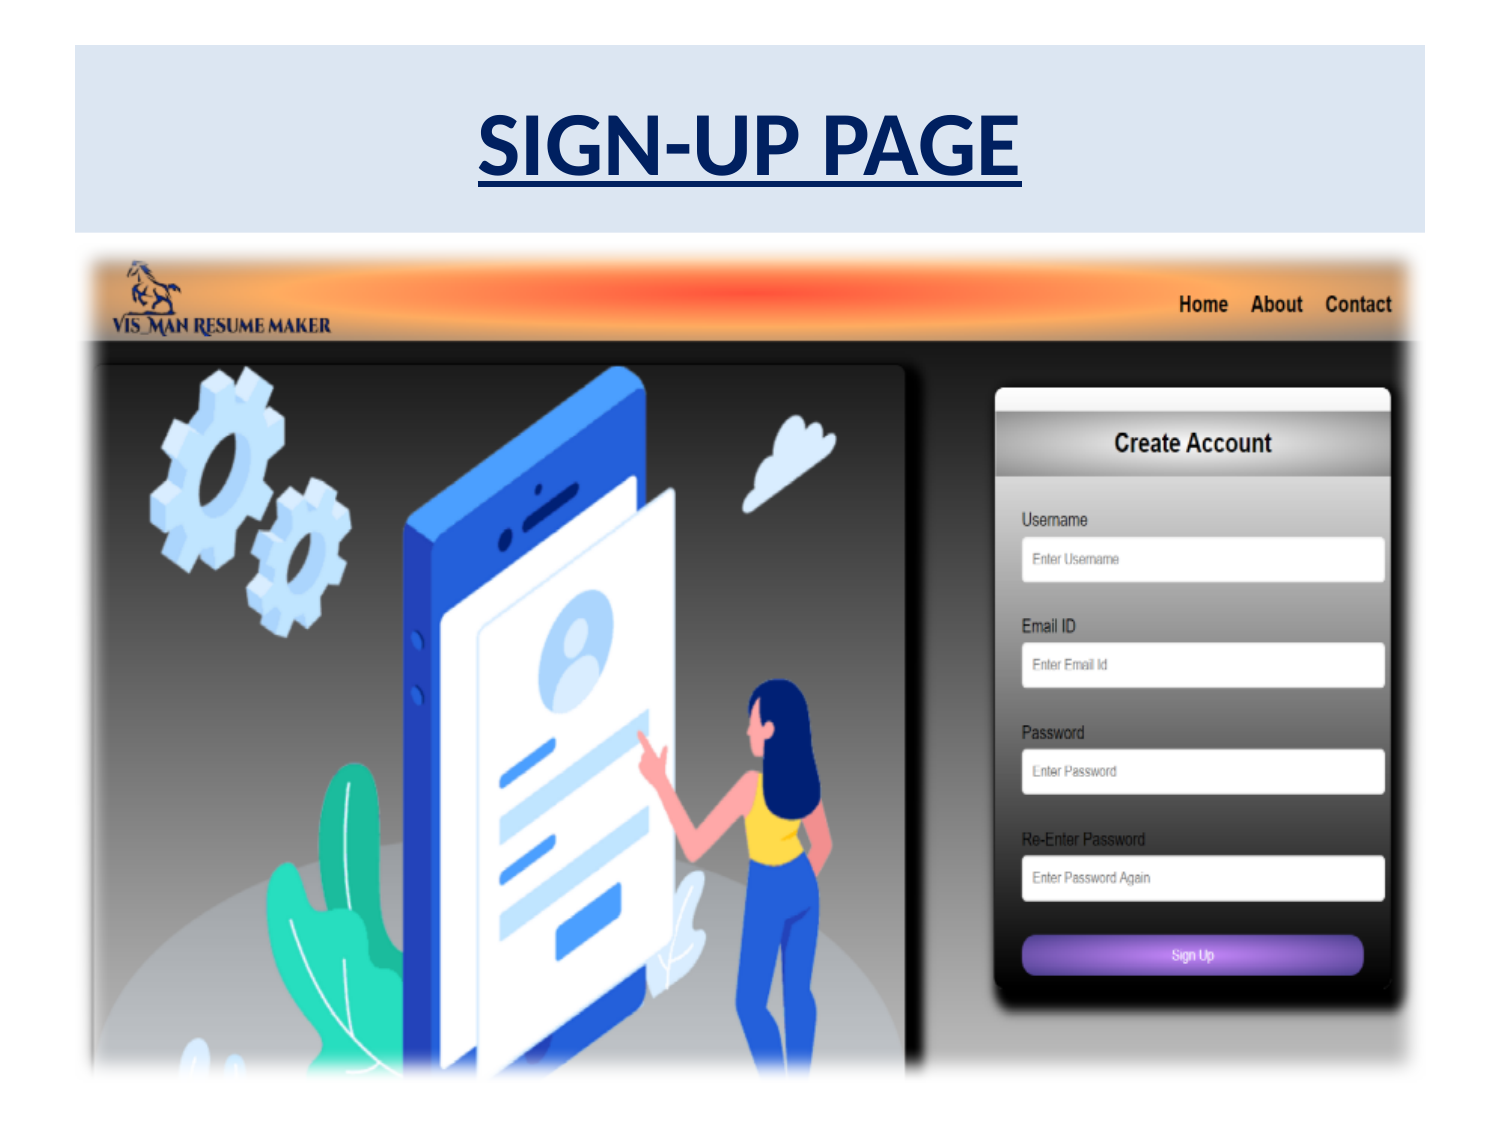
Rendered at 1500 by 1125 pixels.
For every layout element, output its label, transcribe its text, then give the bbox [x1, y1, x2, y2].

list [74, 243, 1426, 1083]
title SIGN-UP PAGE [75, 45, 1425, 233]
